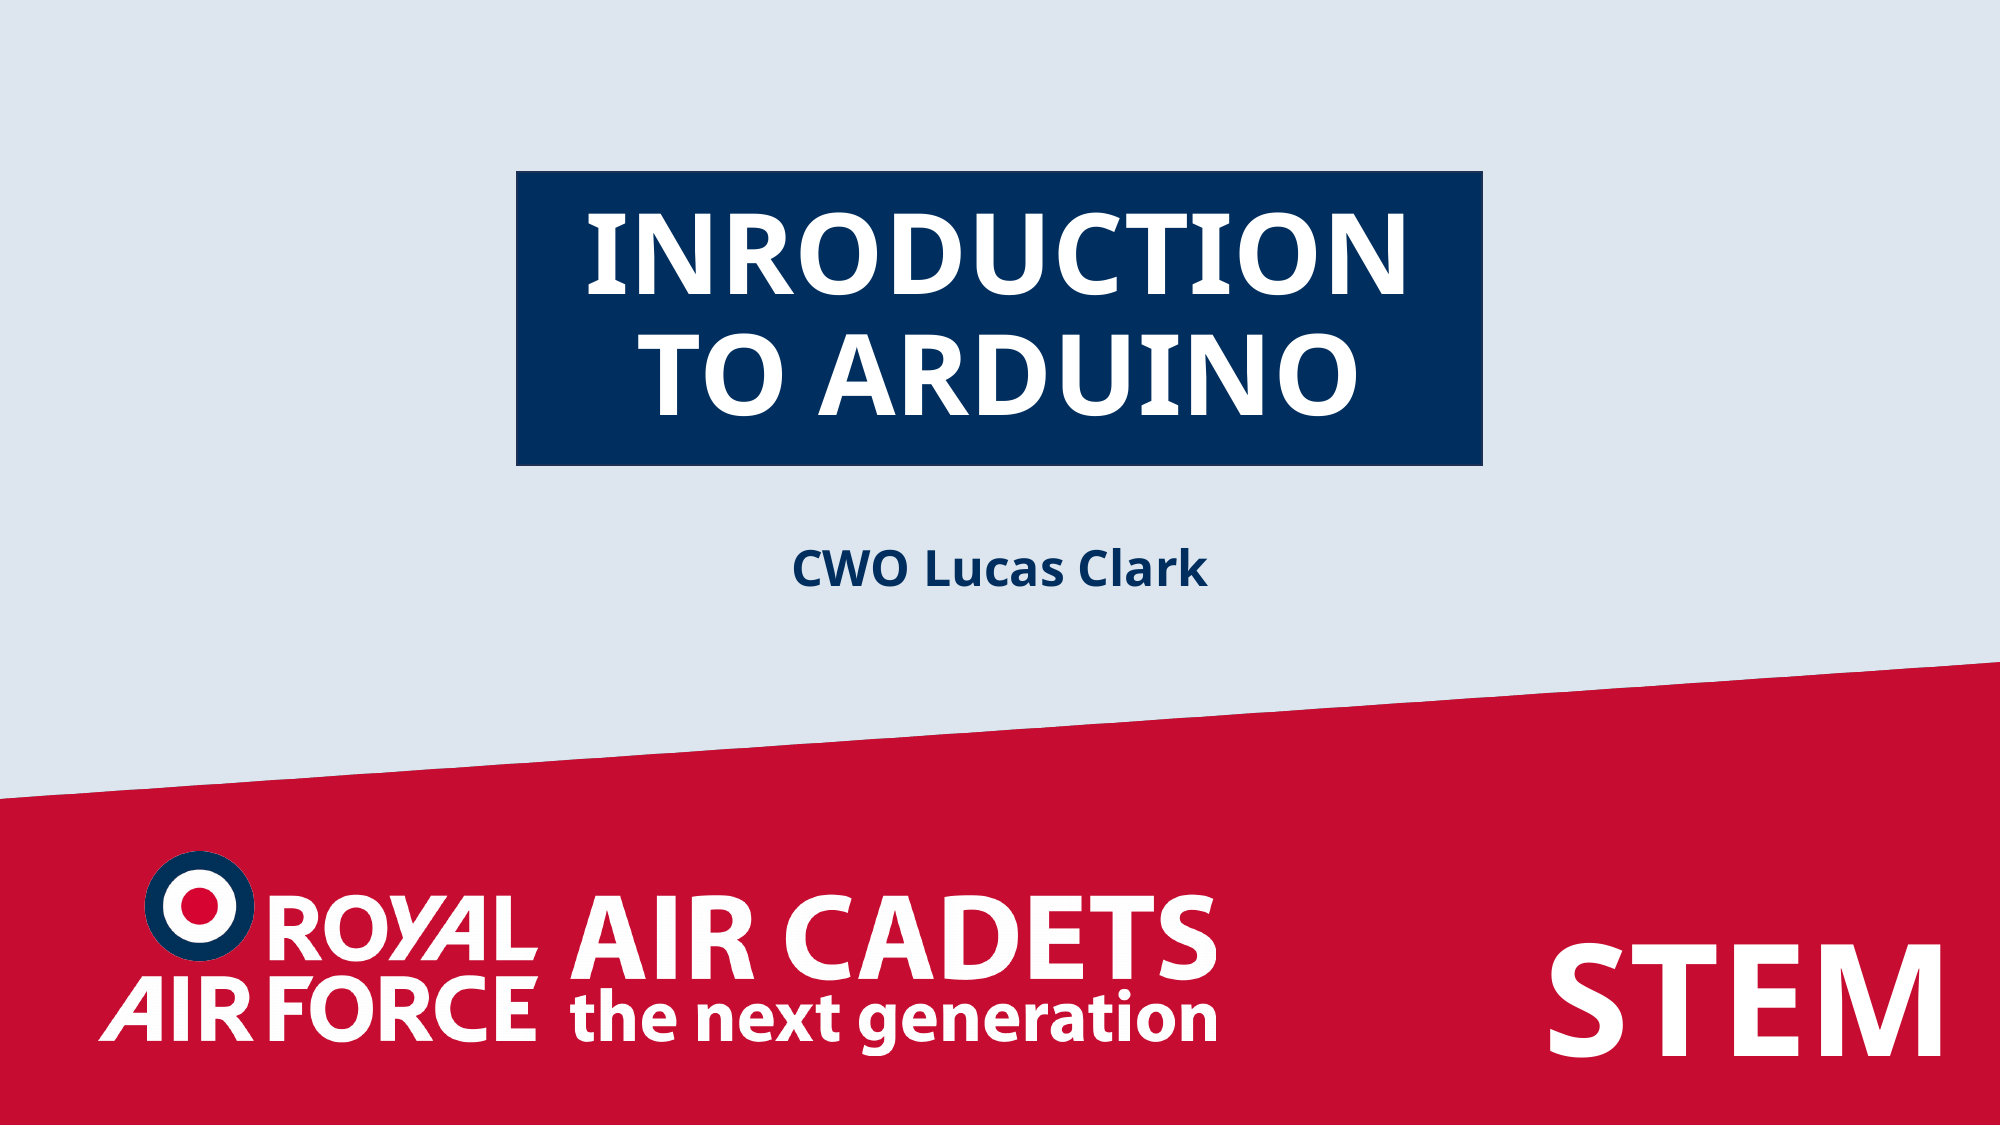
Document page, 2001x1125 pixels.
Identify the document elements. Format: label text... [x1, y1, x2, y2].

text_box CWO Lucas Clark [685, 499, 1315, 605]
text_box INRODUCTION TO ARDUINO [516, 171, 1483, 466]
picture [97, 851, 1216, 1056]
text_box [0, 662, 2000, 1125]
